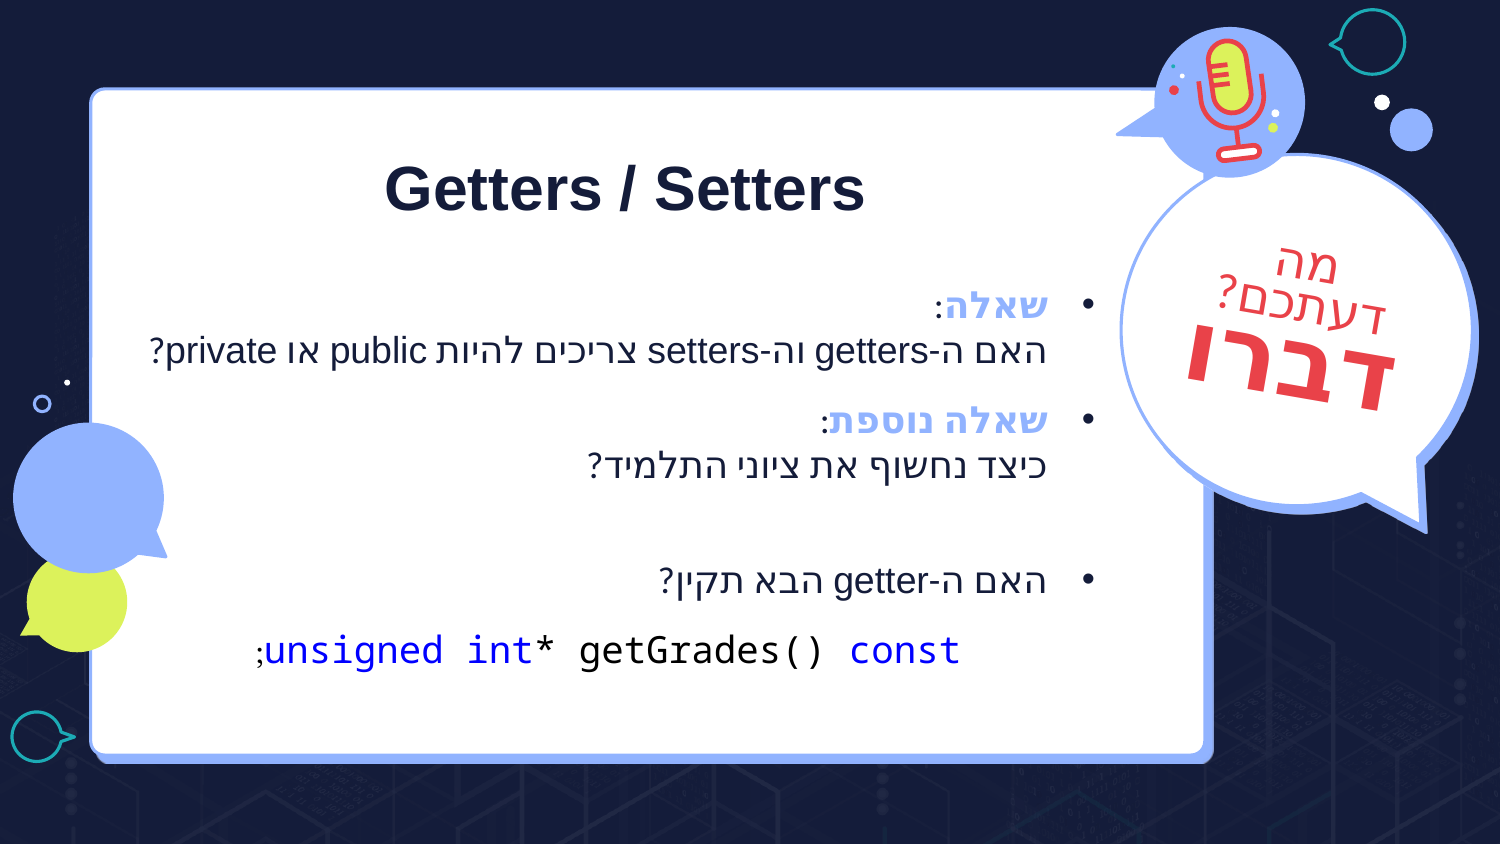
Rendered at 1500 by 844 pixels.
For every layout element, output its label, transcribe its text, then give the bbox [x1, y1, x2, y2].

list שאלה: האם ה-getters וה-setters צריכים להיות public או private? שאלה נוספת: כיצד נחשוף את ציוני התלמיד? האם ה-getter הבא תקין? unsigned int* getGrades() const; [121, 281, 1117, 719]
title Getters / Setters [127, 118, 1123, 252]
